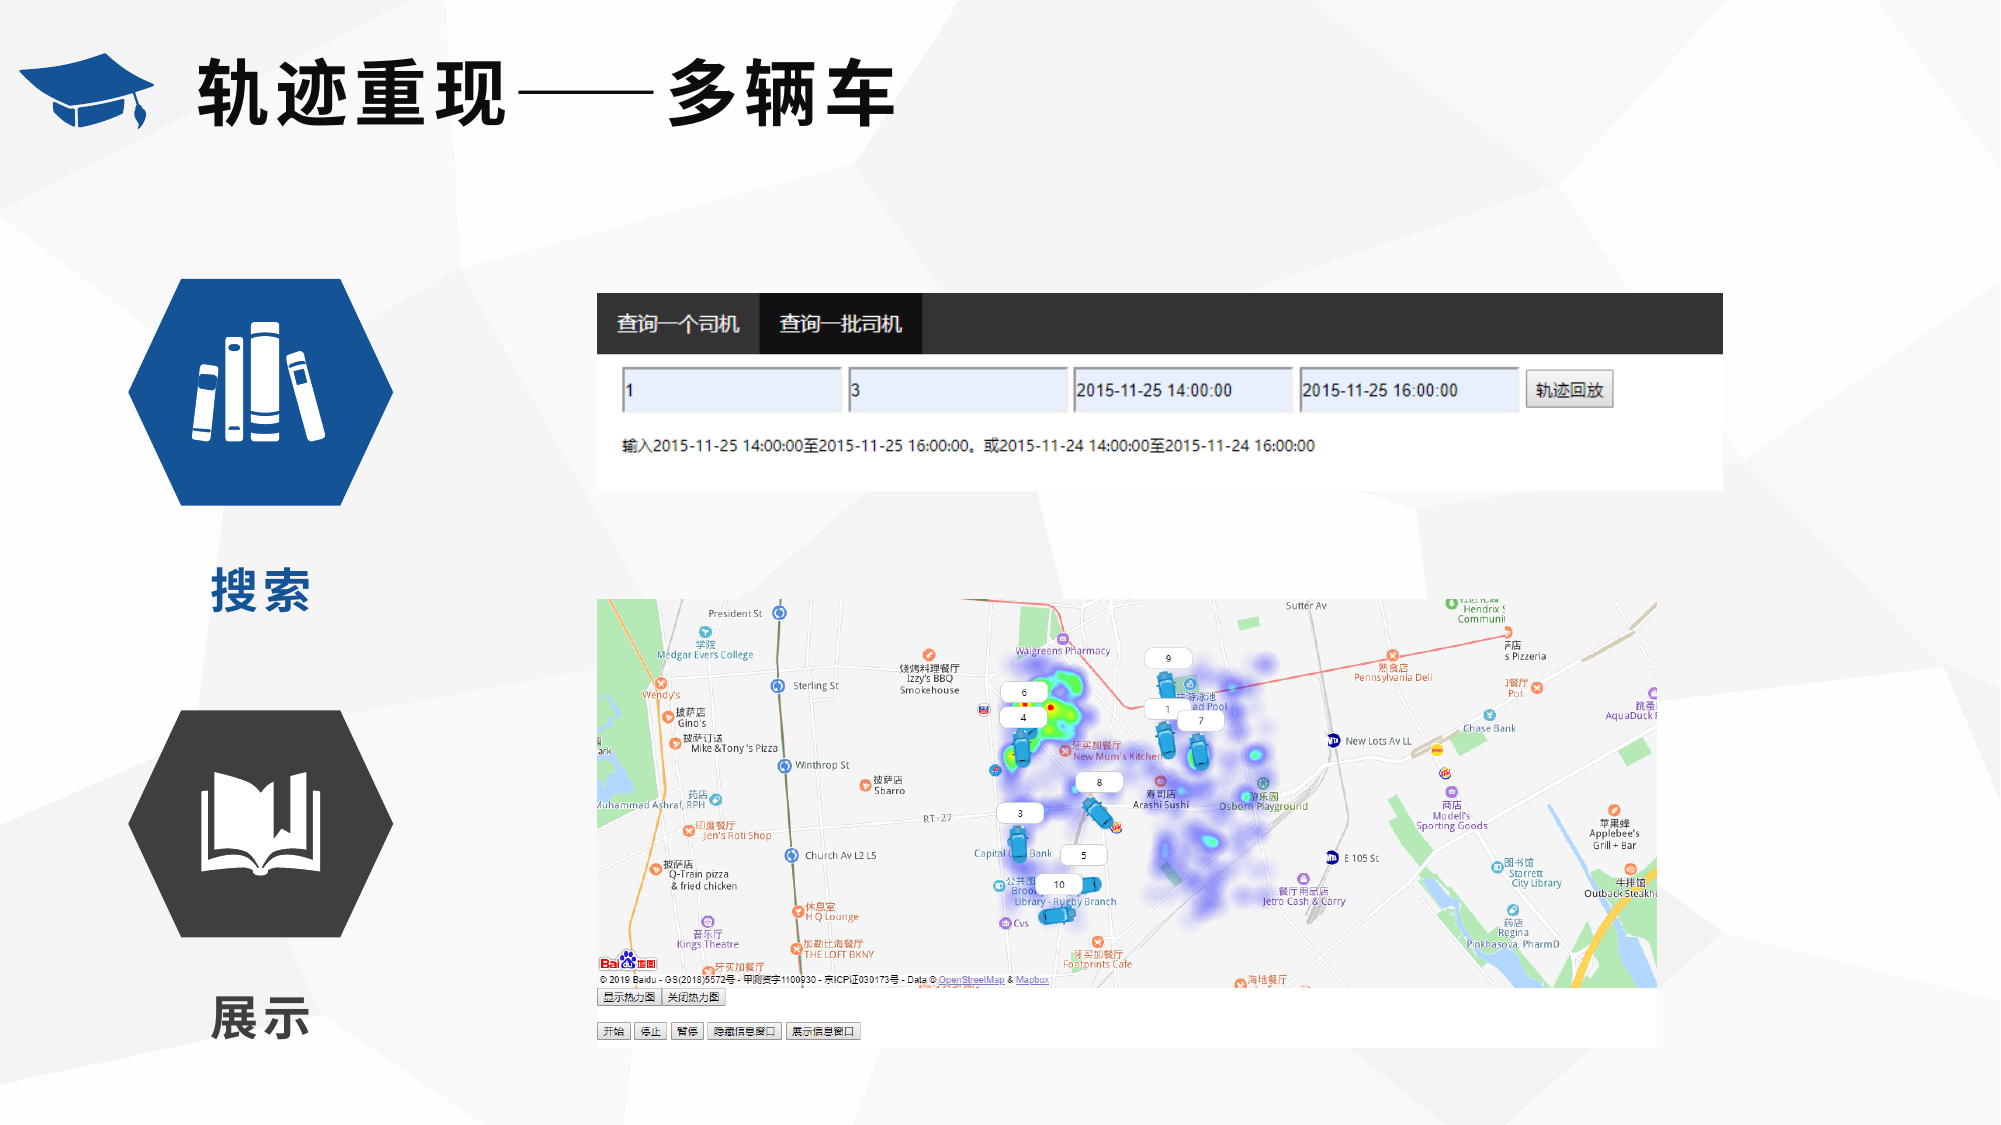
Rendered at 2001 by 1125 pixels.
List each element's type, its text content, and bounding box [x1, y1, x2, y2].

text_box [250, 432, 280, 442]
text_box [127, 709, 395, 939]
picture [0, 0, 2001, 1125]
text_box [127, 277, 395, 507]
text_box [250, 322, 280, 335]
text_box [250, 414, 280, 425]
text_box [201, 772, 321, 876]
text_box 搜索 [195, 553, 327, 626]
text_box [250, 336, 280, 413]
list 轨迹重现——多辆车 [181, 40, 1614, 144]
text_box [225, 337, 244, 442]
text_box 展示 [195, 980, 327, 1053]
text_box [191, 364, 219, 442]
text_box [286, 351, 326, 442]
